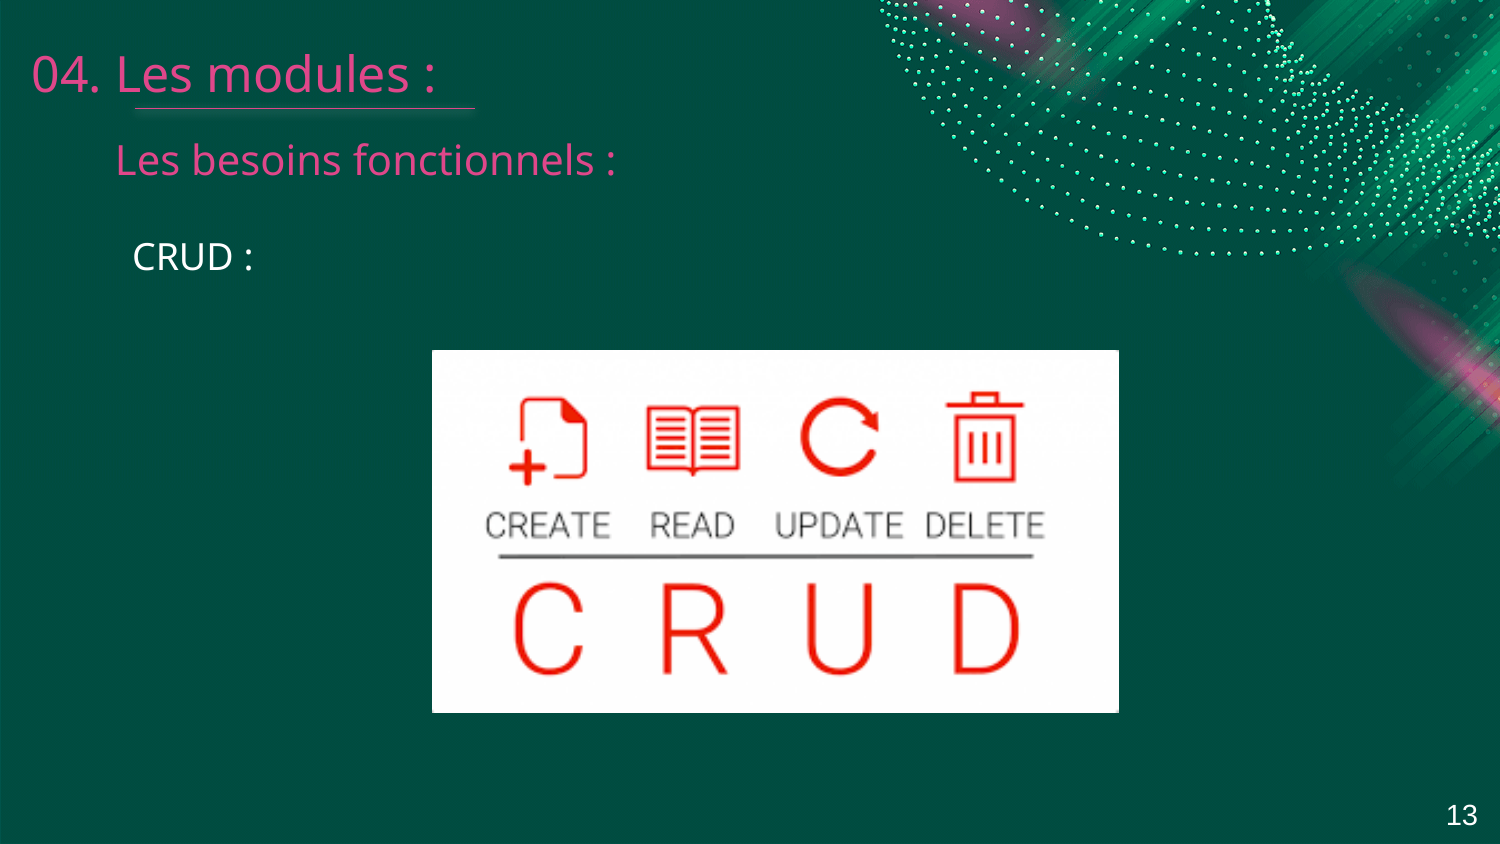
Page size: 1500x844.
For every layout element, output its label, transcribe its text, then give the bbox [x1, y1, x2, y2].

text_box Les besoins fonctionnels : [100, 126, 851, 242]
text_box 04. Les modules : [16, 27, 999, 121]
picture [0, 0, 1500, 844]
text_box 13 [1431, 788, 1494, 839]
title CRUD : [55, 203, 331, 294]
